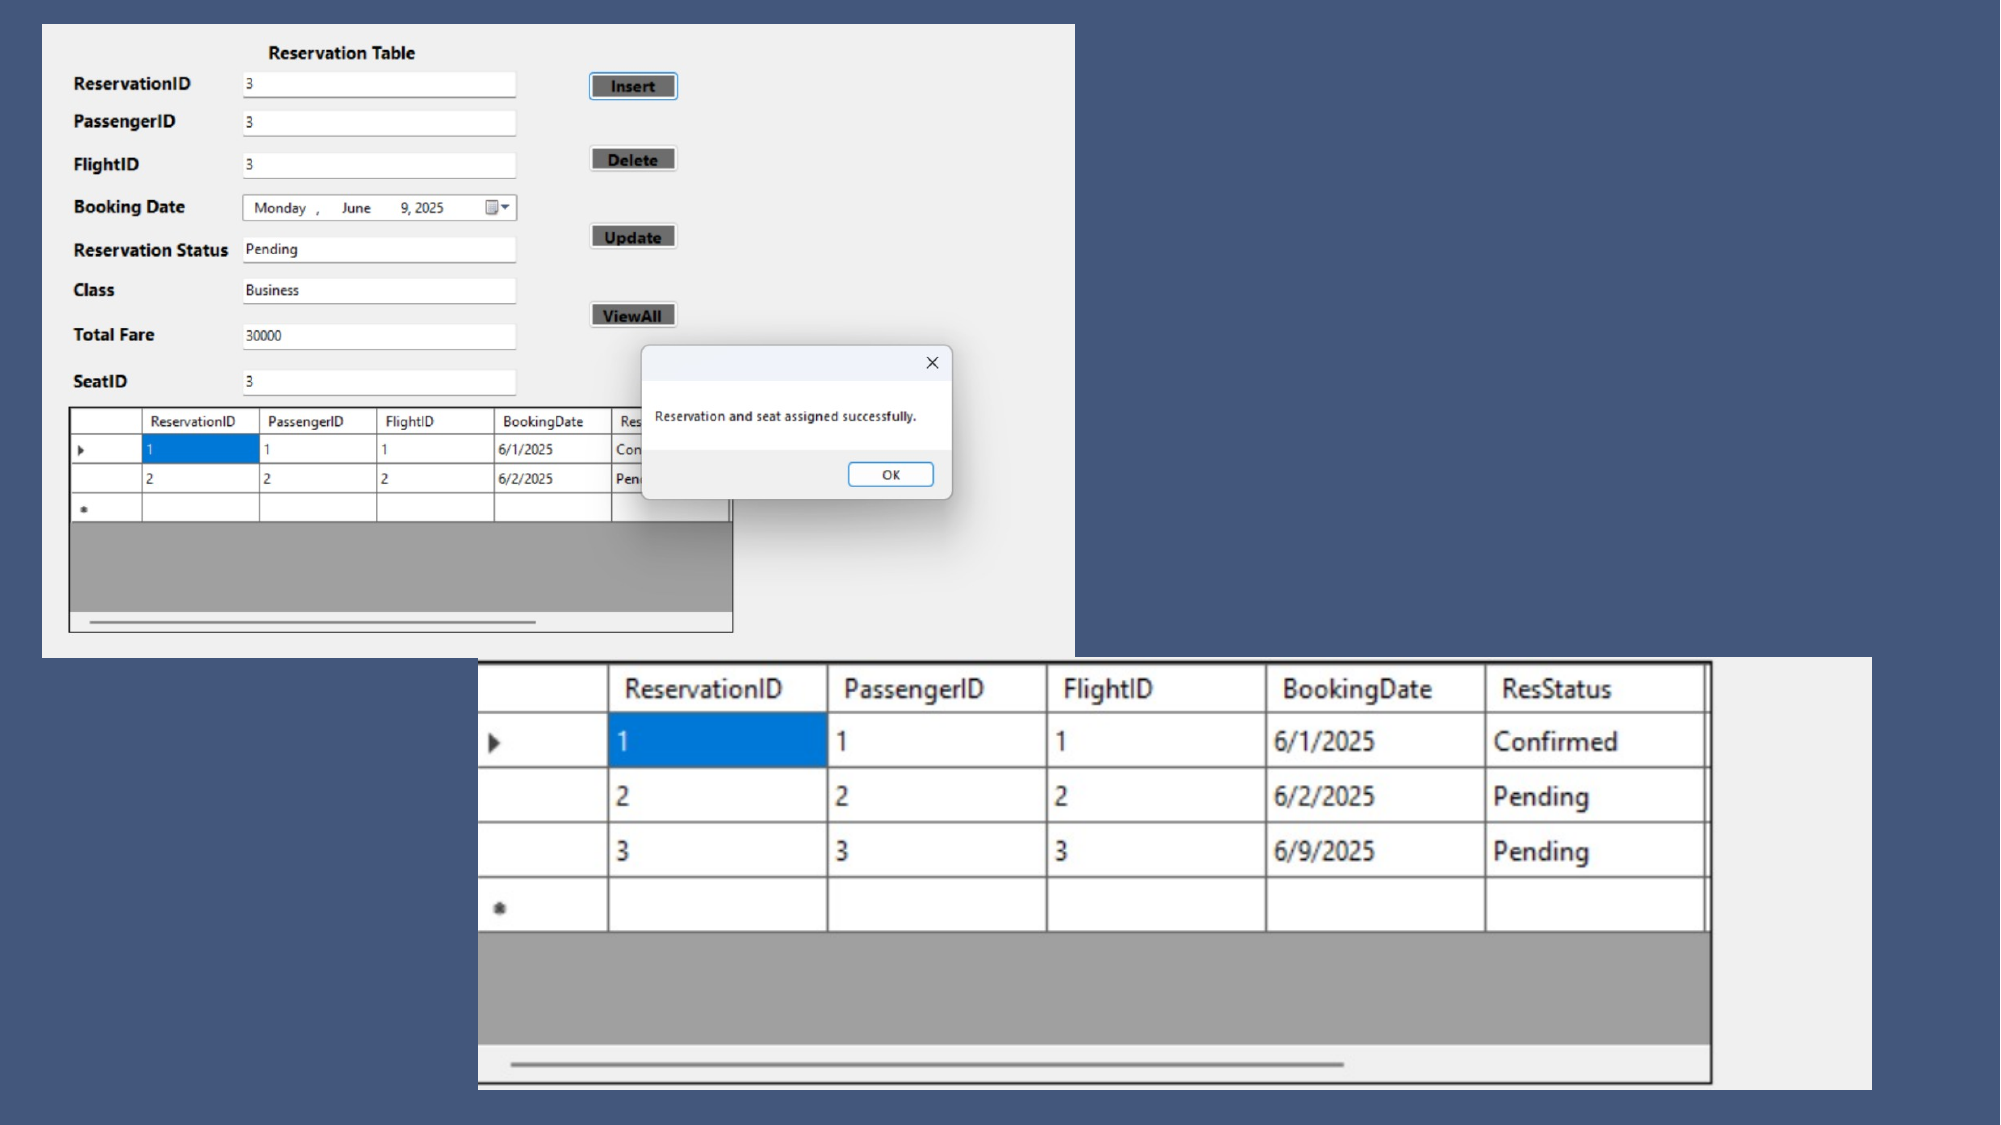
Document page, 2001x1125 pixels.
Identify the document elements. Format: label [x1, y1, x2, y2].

picture [42, 24, 1872, 1090]
